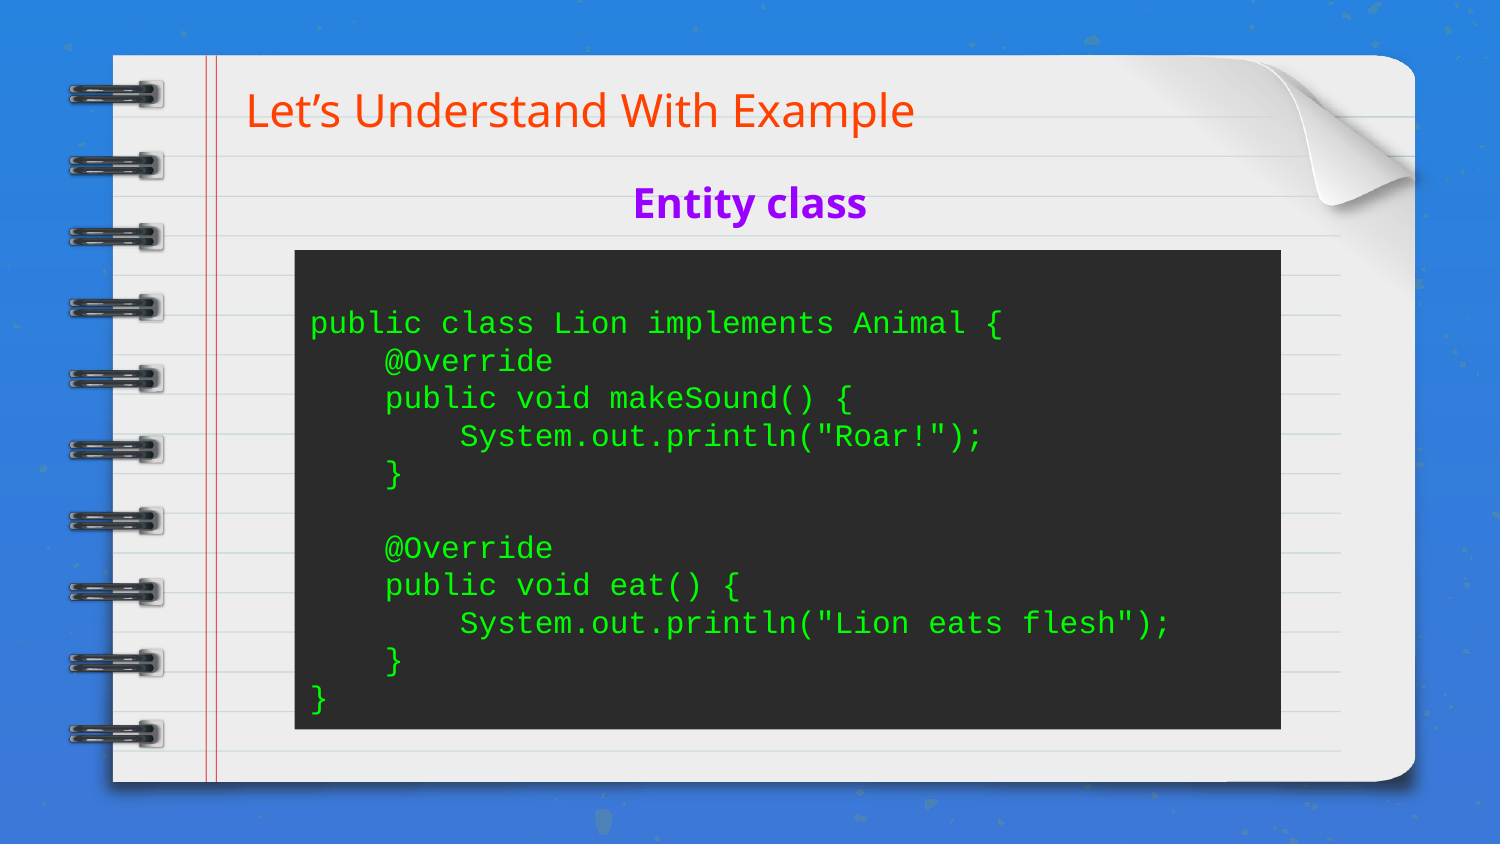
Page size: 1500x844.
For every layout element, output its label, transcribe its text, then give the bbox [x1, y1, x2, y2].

title Let’s Understand With Example [230, 58, 1270, 154]
text_box public class Lion implements Animal { @Override public void makeSound() { System.out.println("Roar!"); } @Override public void eat() { System.out.println("Lion eats flesh"); } } [294, 250, 1281, 730]
title Entity class [230, 154, 1270, 273]
picture [63, 22, 1437, 822]
